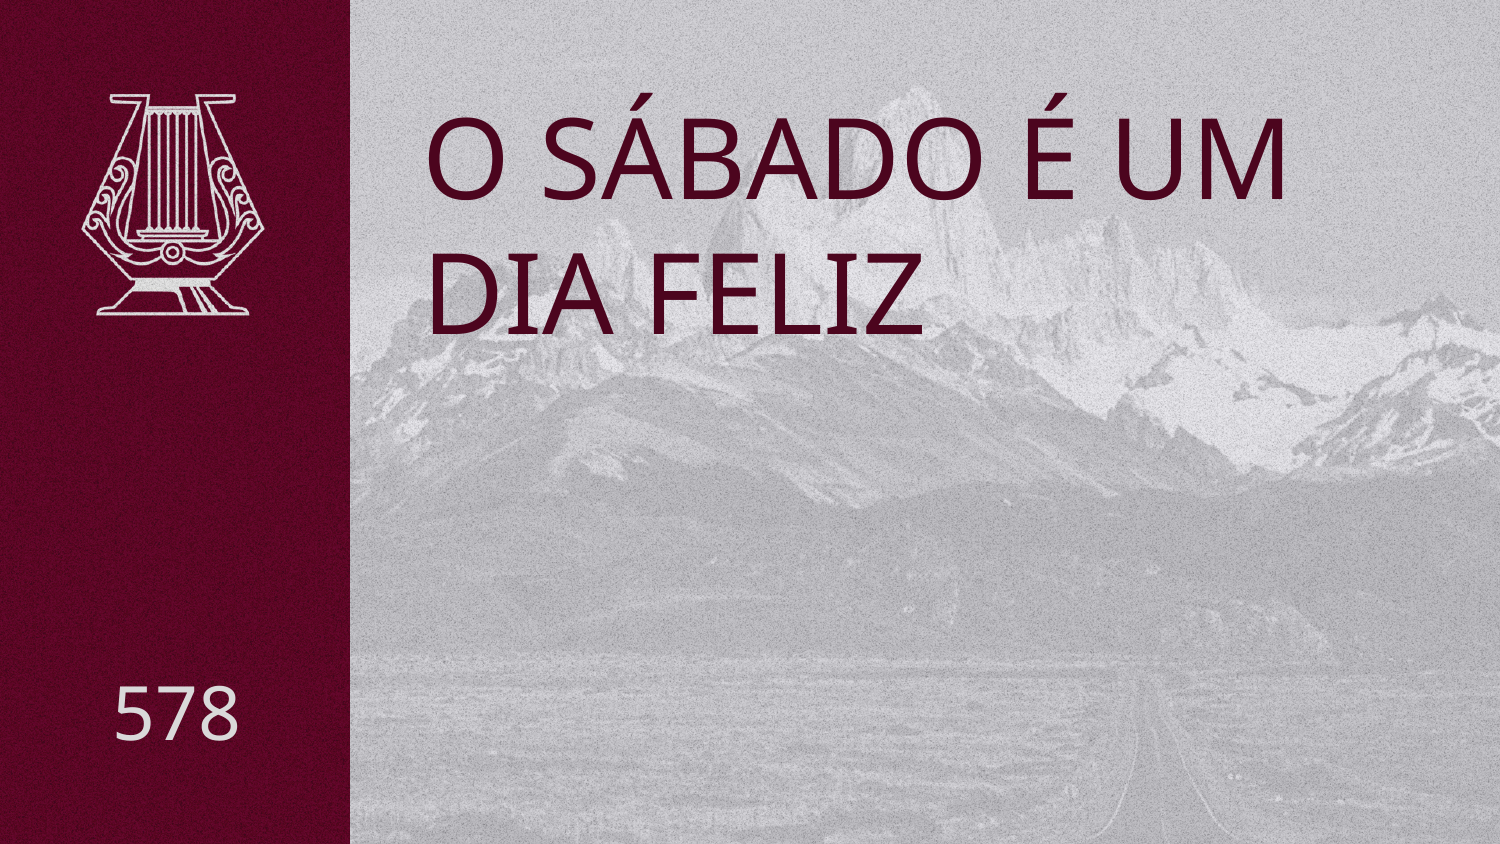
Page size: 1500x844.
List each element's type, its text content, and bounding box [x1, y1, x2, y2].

list 578 [76, 658, 278, 765]
title O SÁBADO É UM DIA FELIZ [407, 79, 1447, 777]
picture [0, 0, 1500, 844]
